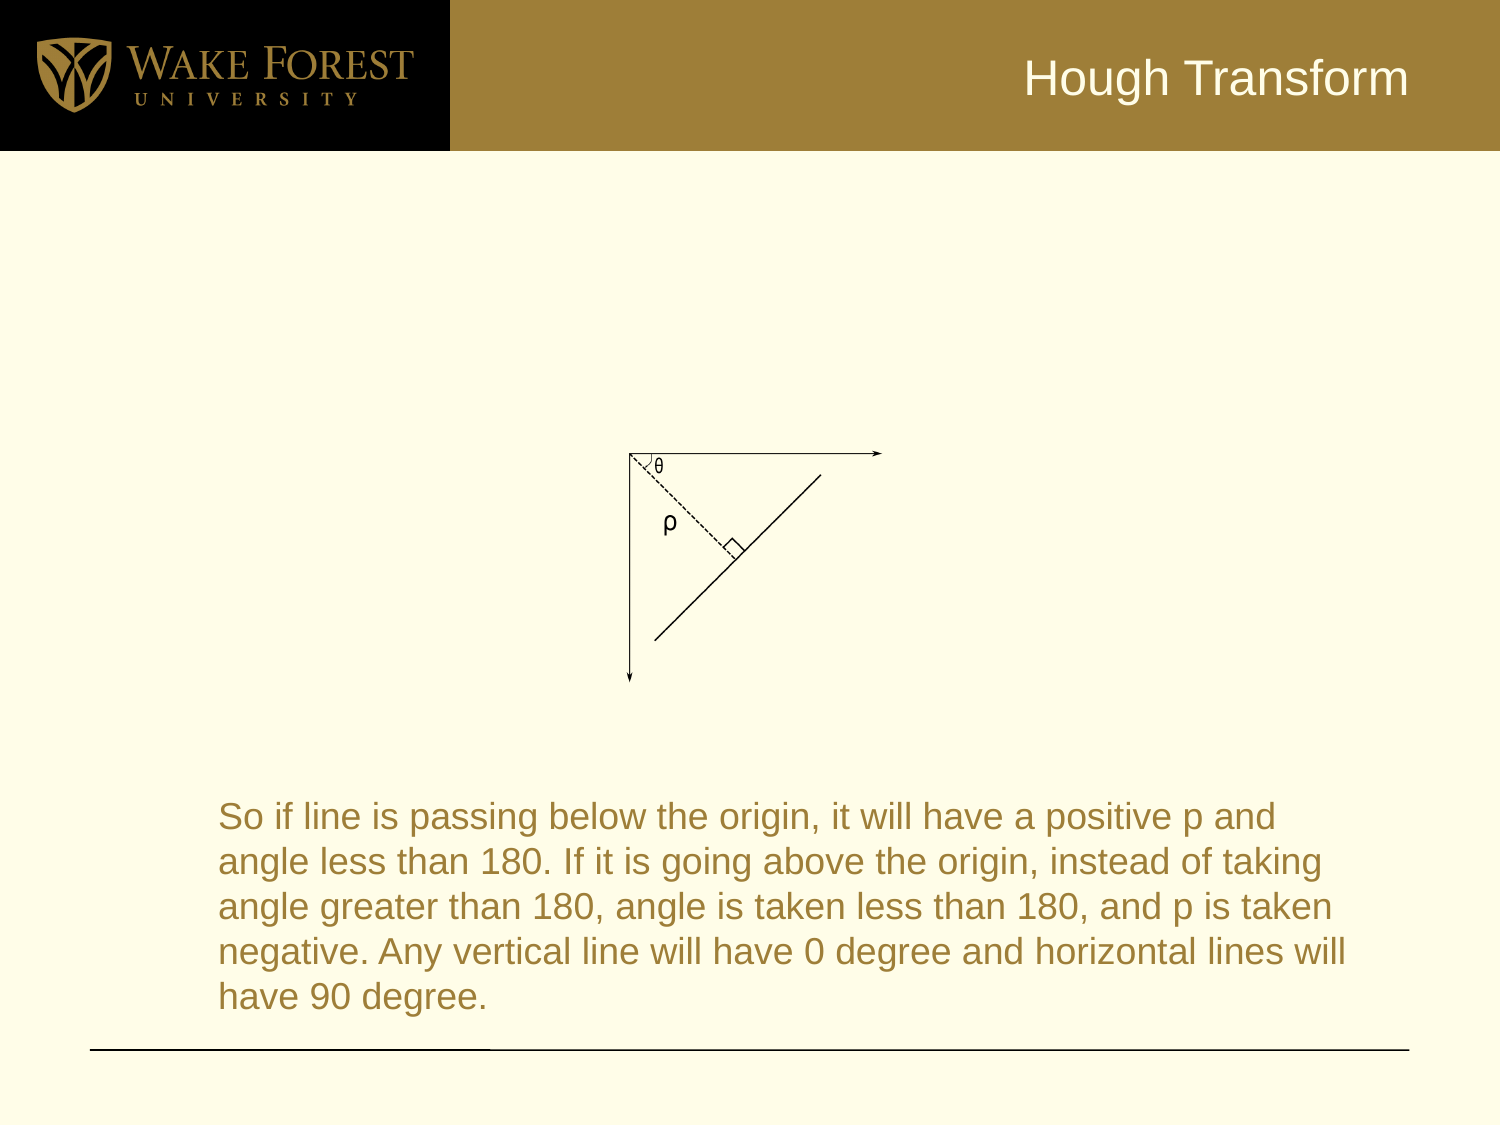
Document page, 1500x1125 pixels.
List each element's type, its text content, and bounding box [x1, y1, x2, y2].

picture [611, 435, 889, 690]
title Hough Transform [524, 0, 1425, 151]
text_box So if line is passing below the origin, it will have a positive p and angle less than 180. If it is going above the origin, instead of taking angle greater than 180, angle is taken less than 180, and p is taken negative. Any vertical line will have 0 degree and horizontal lines will have 90 degree. [203, 784, 1372, 1025]
picture [37, 37, 414, 113]
